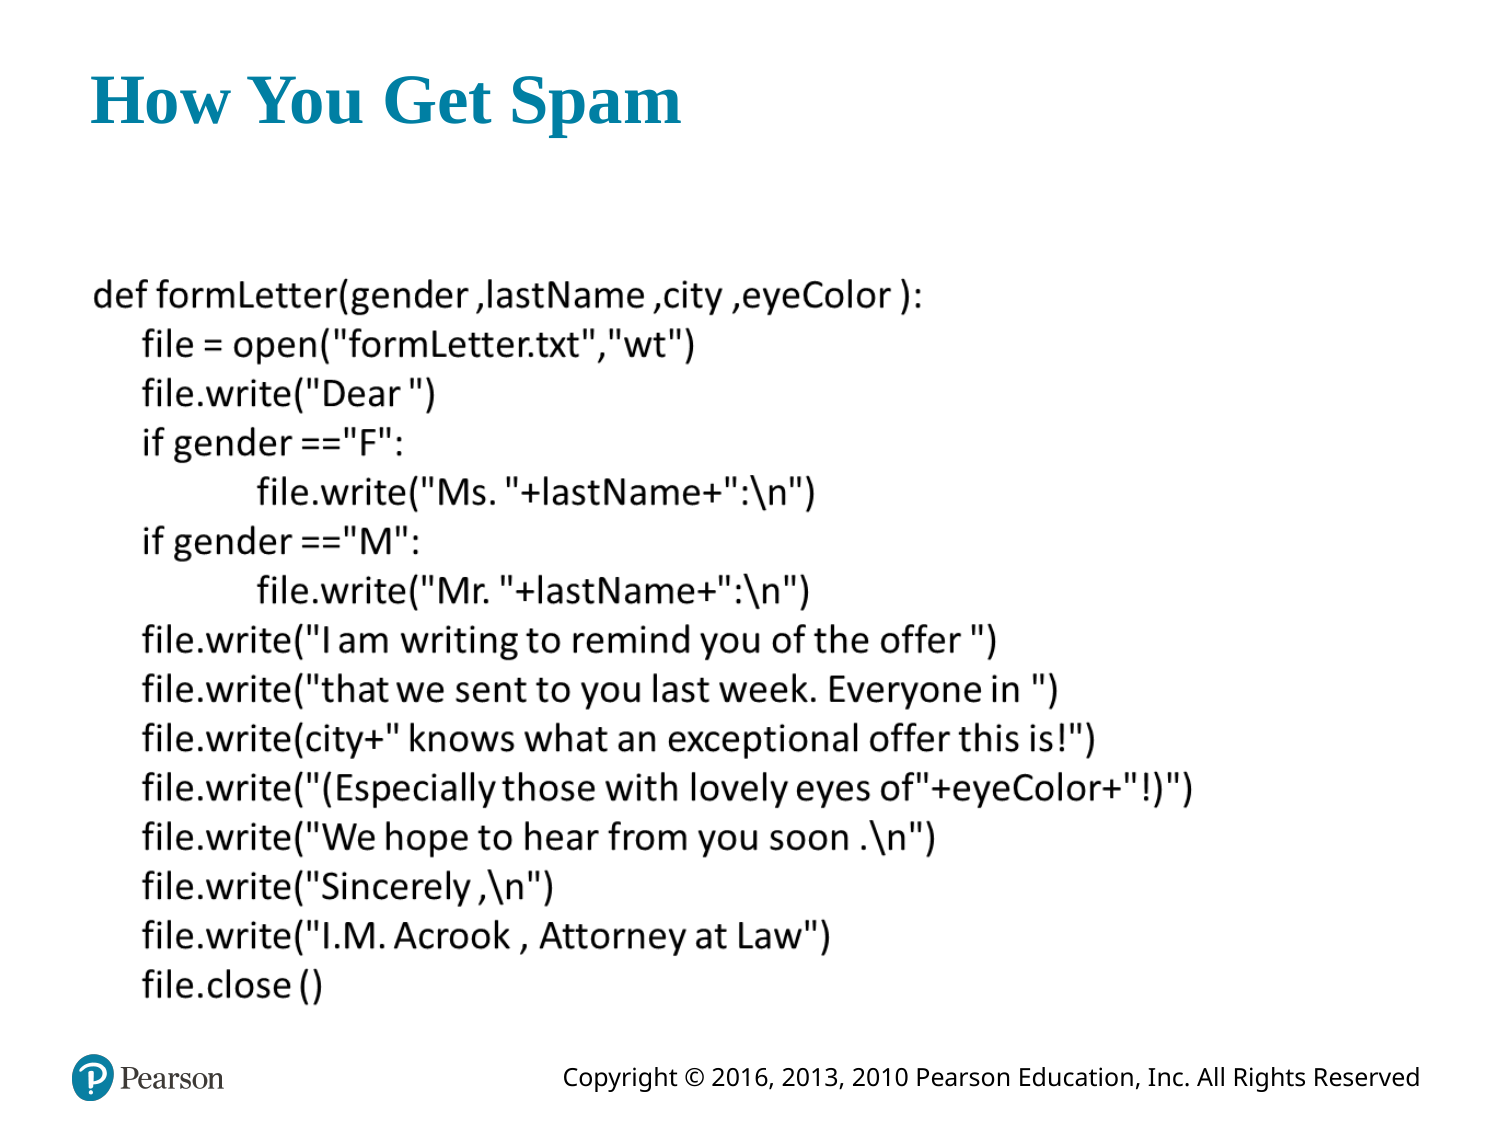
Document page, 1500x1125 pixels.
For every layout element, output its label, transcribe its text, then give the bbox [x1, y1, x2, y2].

picture [72, 1087, 83, 1101]
picture [80, 1063, 106, 1088]
picture [98, 1054, 224, 1101]
picture [92, 274, 1194, 1007]
picture [72, 1054, 88, 1070]
title How You Get Spam [75, 37, 1425, 213]
